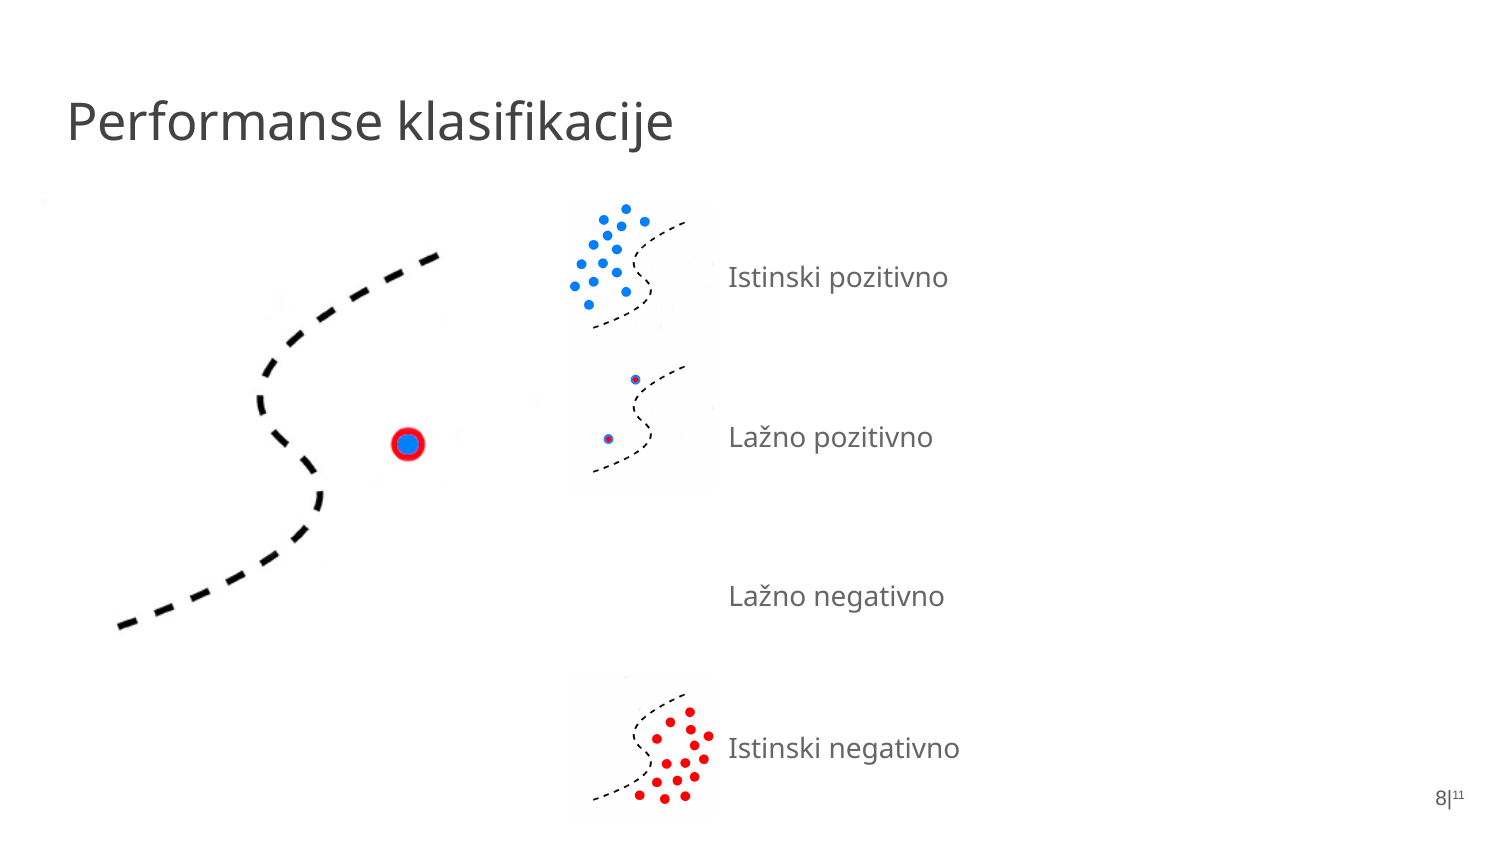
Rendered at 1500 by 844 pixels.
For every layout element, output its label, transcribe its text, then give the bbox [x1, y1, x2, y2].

text_box Istinski negativno [718, 718, 1001, 781]
picture [566, 204, 714, 496]
picture [24, 191, 543, 710]
slide_number 8|11 [1389, 764, 1480, 830]
title Performanse klasifikacije [51, 72, 1449, 167]
text_box Istinski pozitivno [718, 239, 992, 309]
text_box Lažno pozitivno [718, 399, 1001, 468]
picture [566, 676, 714, 824]
text_box Lažno negativno [713, 558, 1001, 628]
